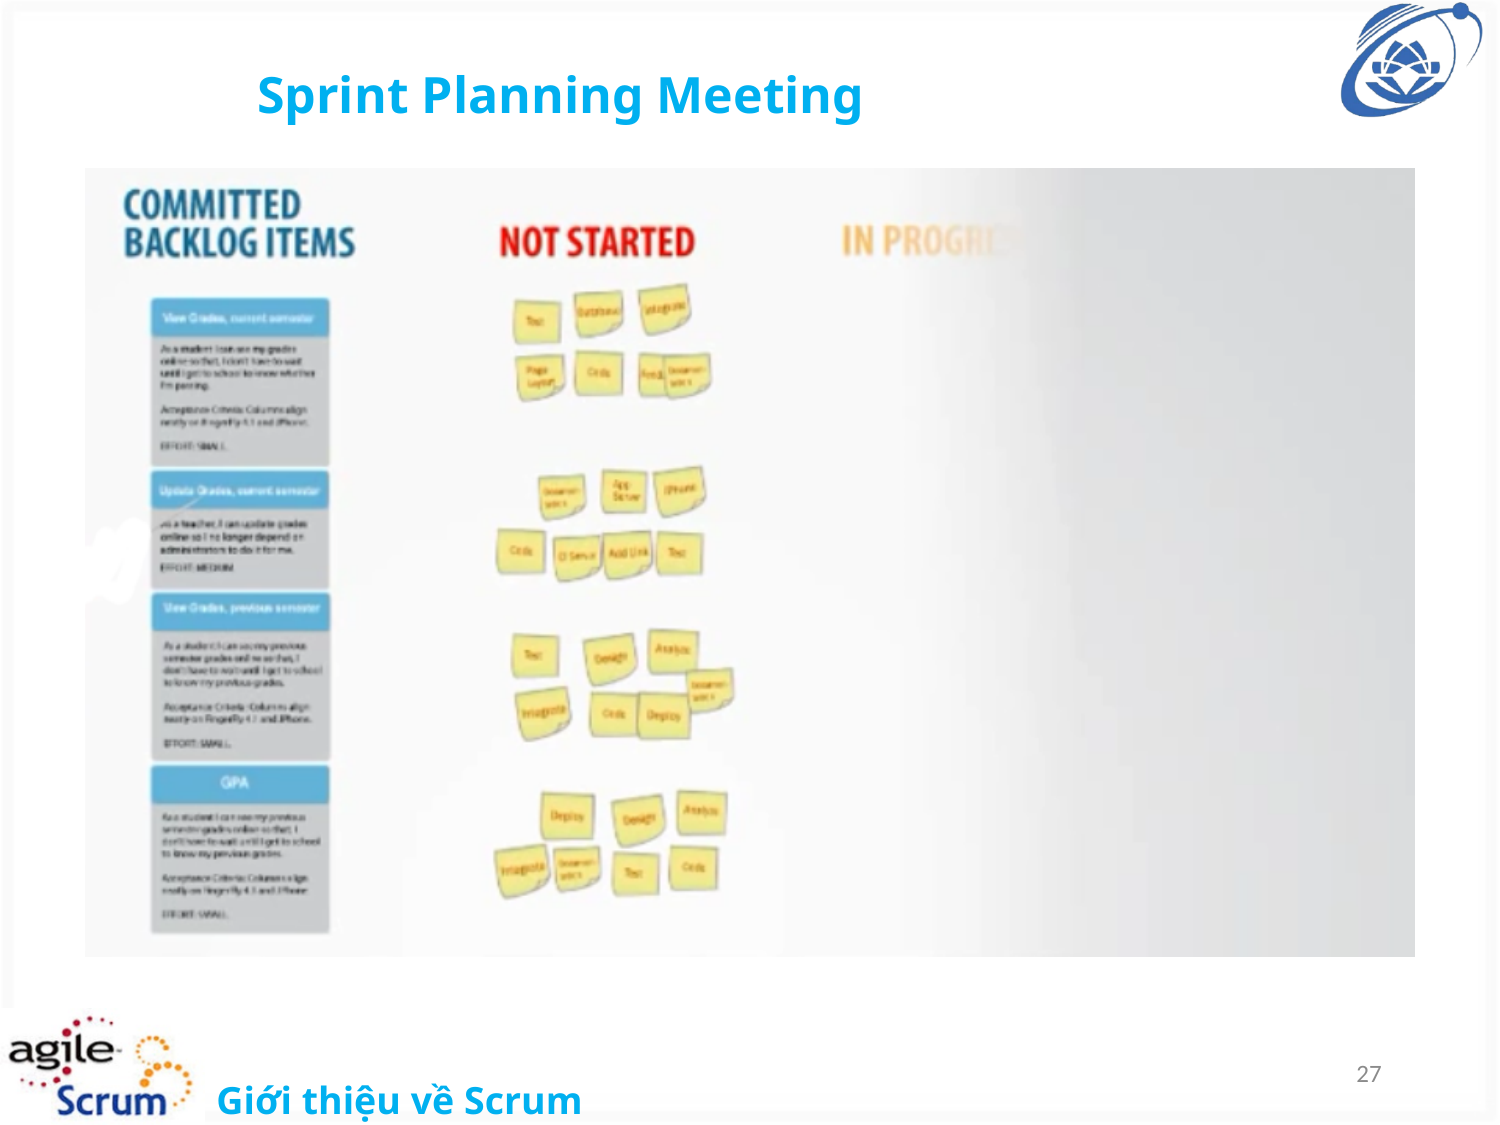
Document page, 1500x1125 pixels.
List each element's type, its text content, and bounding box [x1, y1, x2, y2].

text_box Sprint Planning Meeting [204, 56, 883, 131]
slide_number 27 [1059, 1042, 1397, 1103]
picture [1337, 0, 1486, 126]
picture [0, 1008, 205, 1125]
text_box Giới thiệu về Scrum [205, 1069, 598, 1125]
picture [85, 168, 1415, 957]
